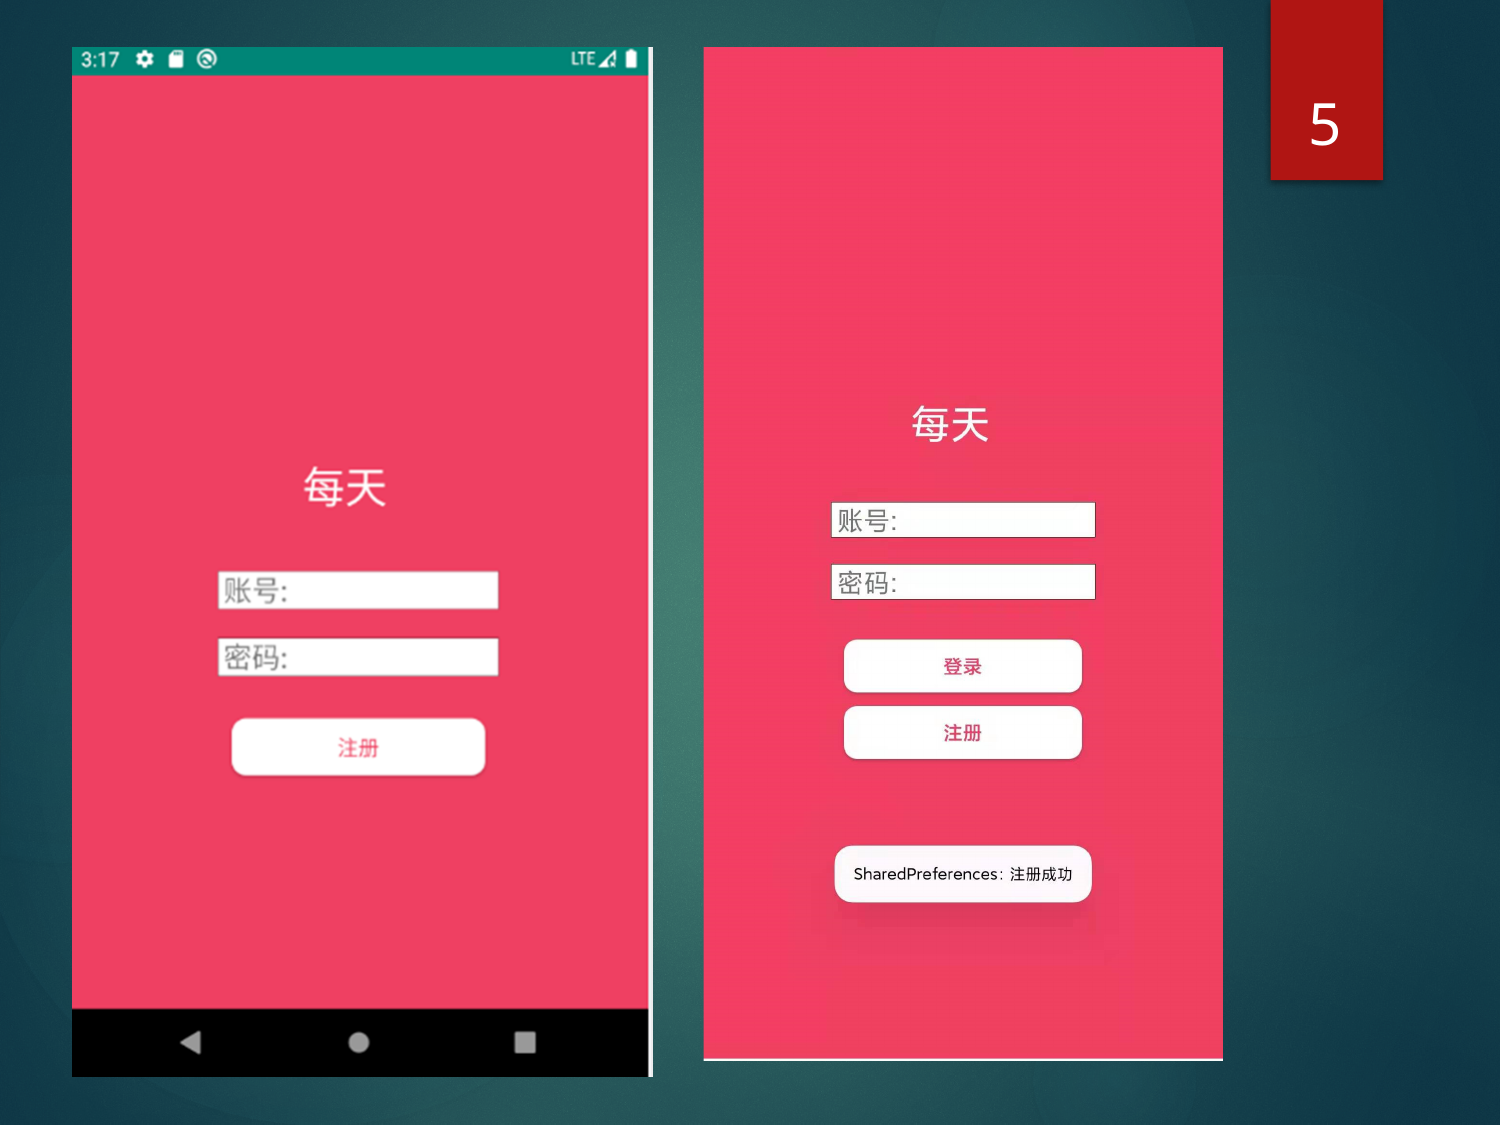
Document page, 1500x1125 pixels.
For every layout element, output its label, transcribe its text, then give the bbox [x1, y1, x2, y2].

slide_number 5 [1273, 48, 1378, 175]
picture [72, 47, 653, 1078]
picture [703, 47, 1224, 1061]
